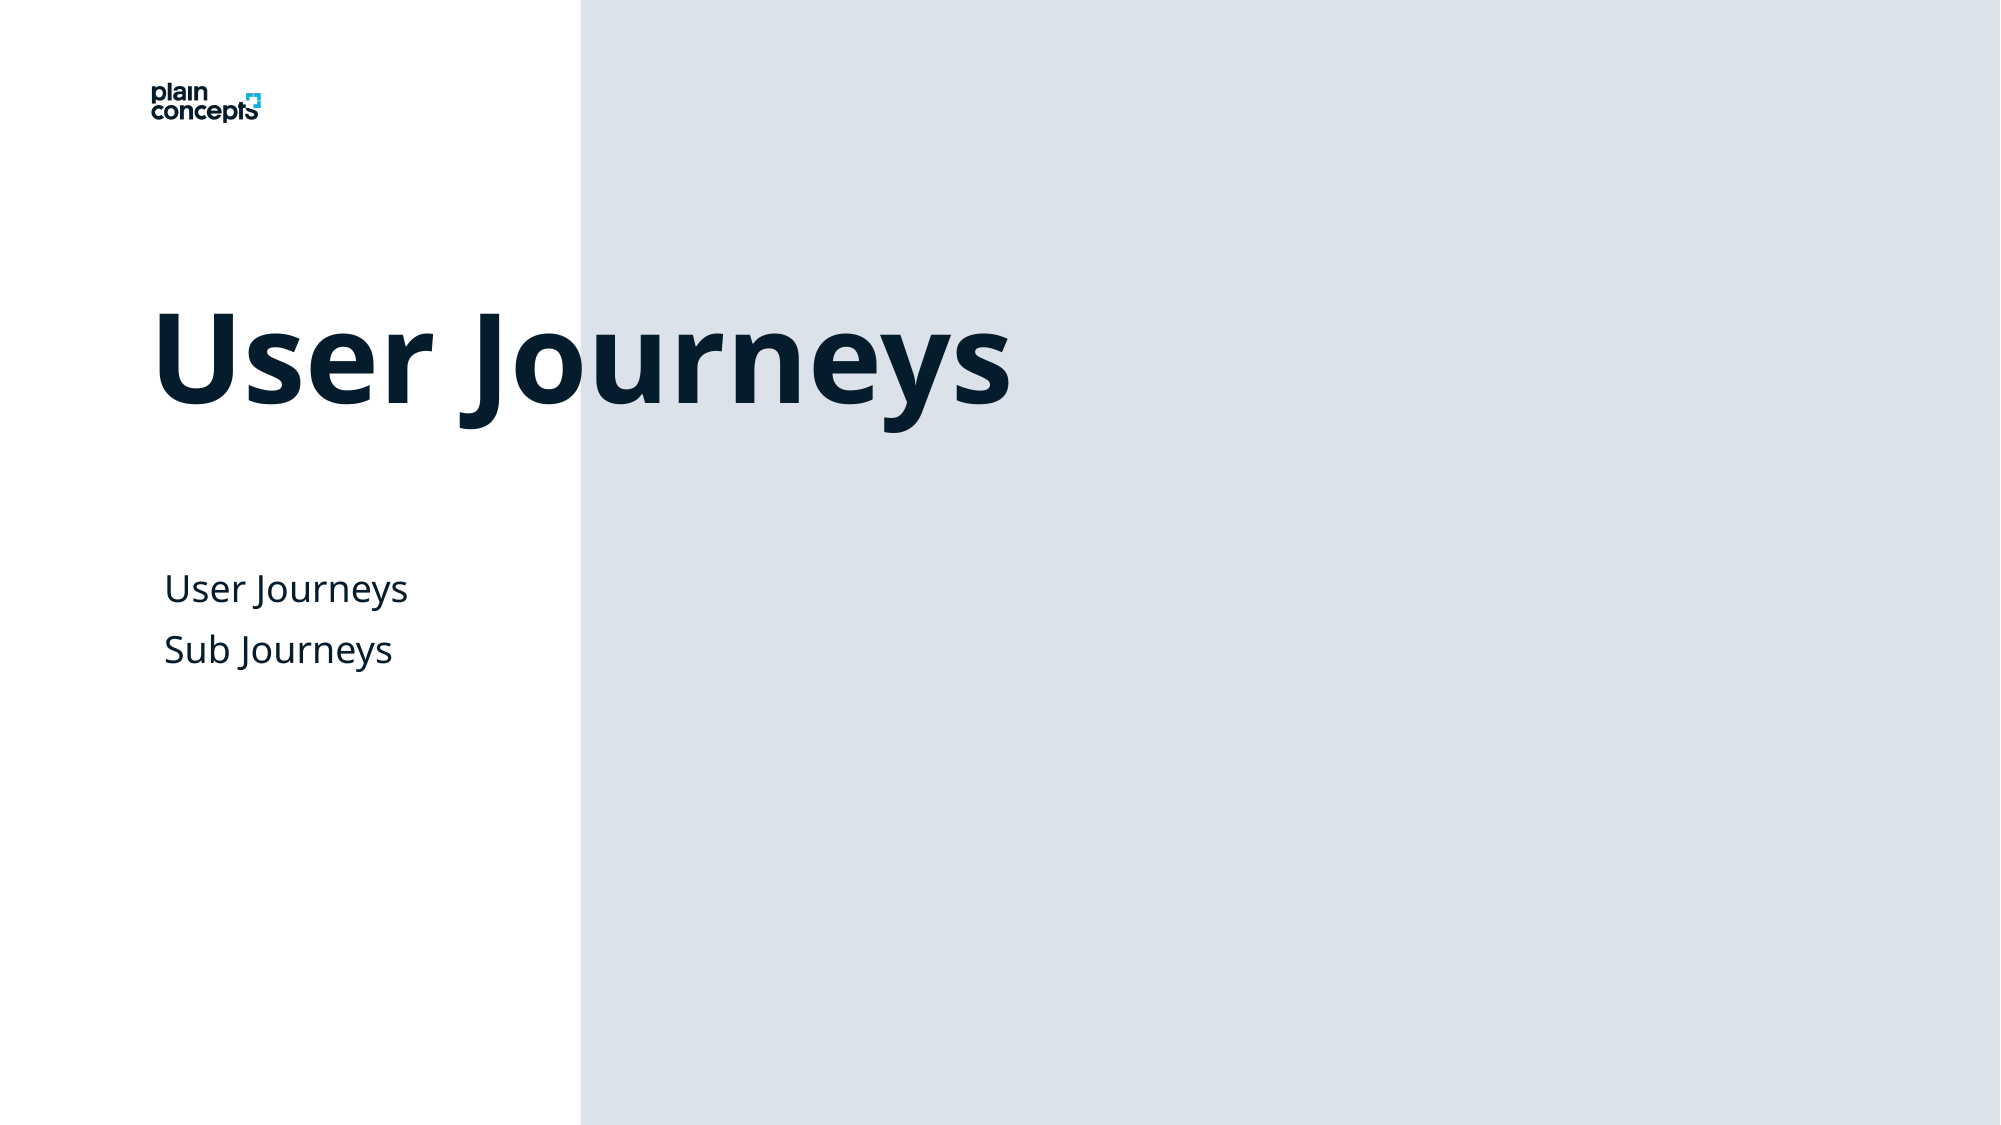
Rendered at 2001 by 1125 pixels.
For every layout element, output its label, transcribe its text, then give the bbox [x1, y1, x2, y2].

picture [124, 58, 288, 147]
list User Journeys [149, 295, 1798, 517]
list User Journeys Sub Journeys [149, 562, 581, 1011]
